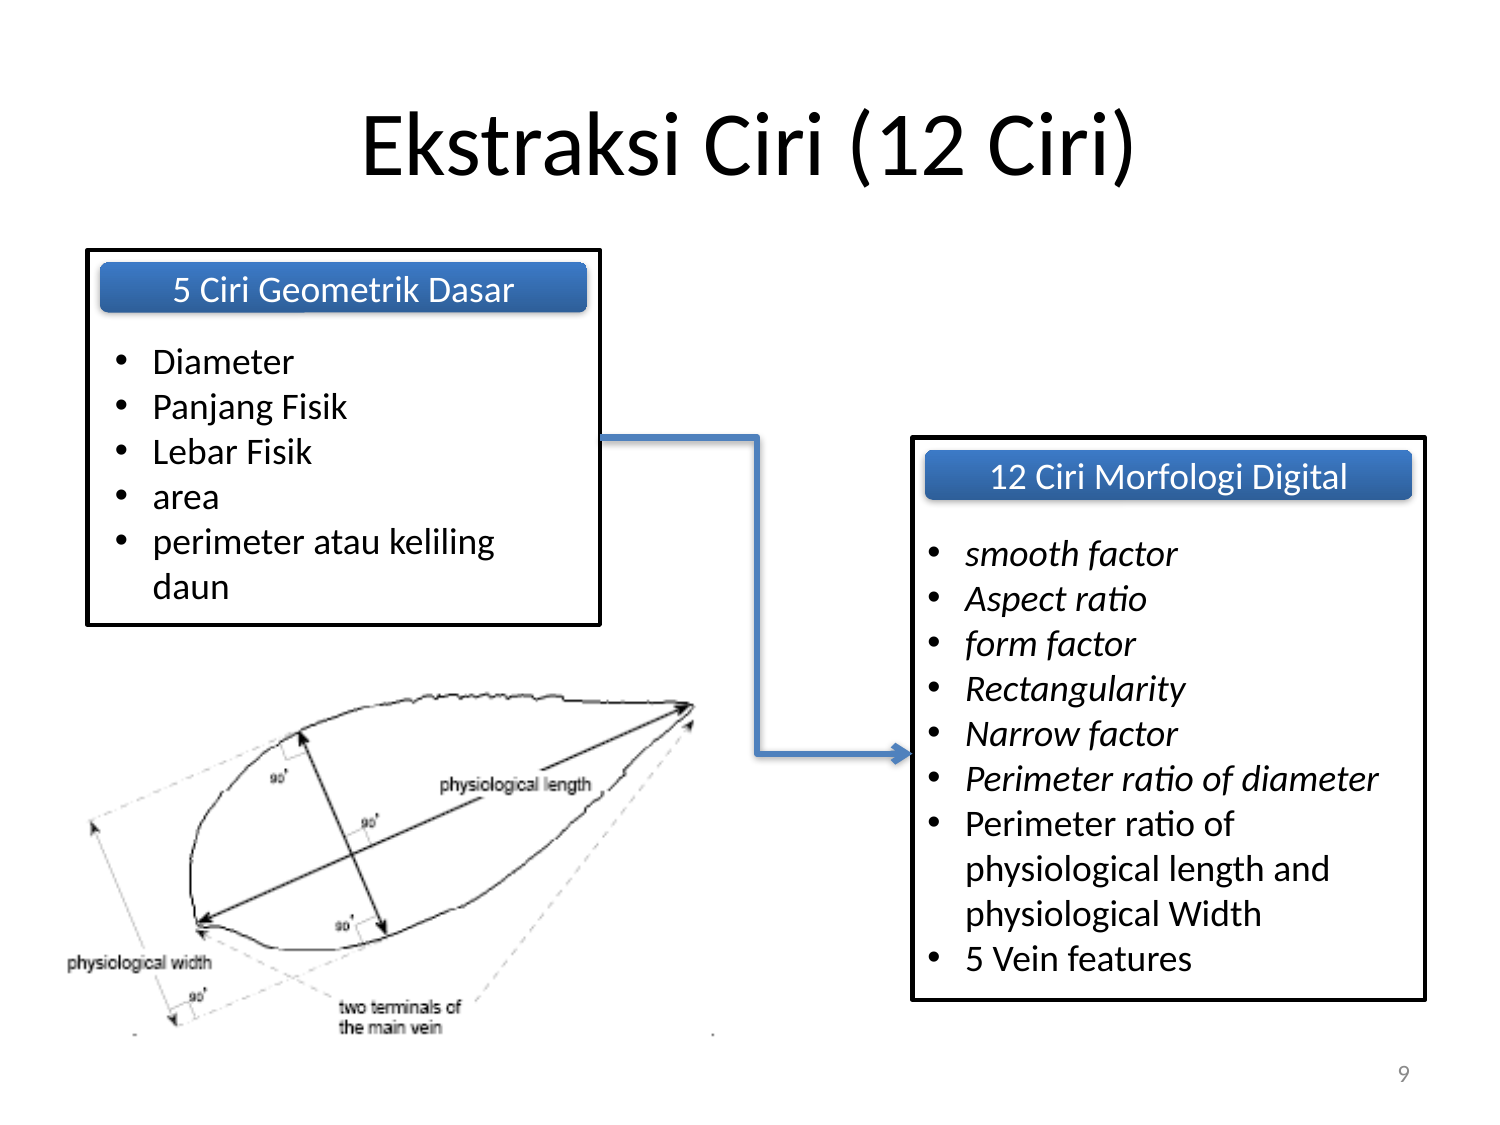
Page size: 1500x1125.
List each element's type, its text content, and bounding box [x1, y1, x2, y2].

text_box 12 Ciri Morfologi Digital [924, 450, 1413, 501]
text_box 5 Ciri Geometrik Dasar [99, 262, 588, 313]
text_box [910, 435, 1427, 521]
title Ekstraksi Ciri (12 Ciri) [75, 45, 1425, 233]
slide_number 9 [1074, 1042, 1425, 1103]
text_box smooth factor Aspect ratio form factor Rectangularity Narrow factor Perimeter ratio of diameter Perimeter ratio of physiological length and physiological Width 5 Vein features [912, 521, 1431, 986]
text_box Diameter Panjang Fisik Lebar Fisik area perimeter atau keliling daun [99, 329, 564, 635]
text_box [85, 248, 602, 627]
picture [62, 637, 727, 1076]
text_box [599, 437, 913, 757]
text_box [910, 764, 1427, 1002]
